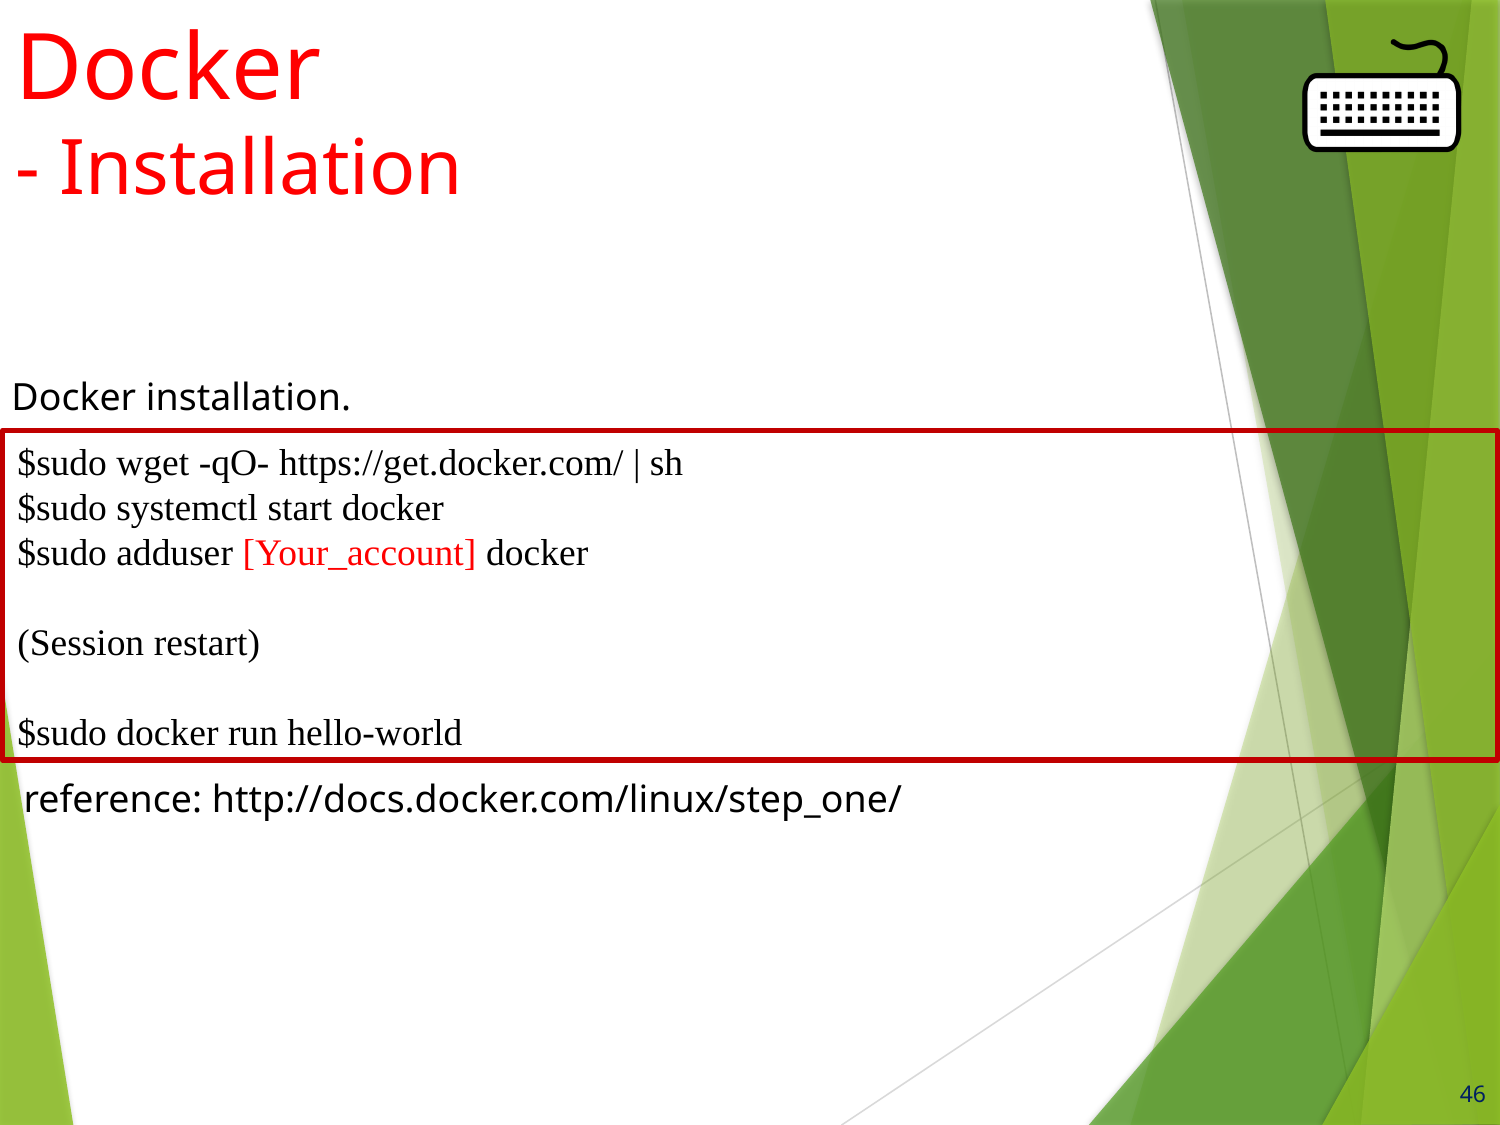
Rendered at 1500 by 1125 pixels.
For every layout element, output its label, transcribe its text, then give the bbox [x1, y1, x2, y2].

text_box Docker installation. [0, 365, 367, 426]
text_box $sudo wget -qO- https://get.docker.com/ | sh $sudo systemctl start docker $sudo adduser [Your_account] docker (Session restart) $sudo docker run hello-world [2, 430, 1498, 761]
slide_number 46 [1417, 1065, 1500, 1125]
text_box Docker - Installation [0, 0, 1258, 218]
picture [1263, 0, 1500, 218]
text_box reference: http://docs.docker.com/linux/step_one/ [8, 767, 918, 828]
